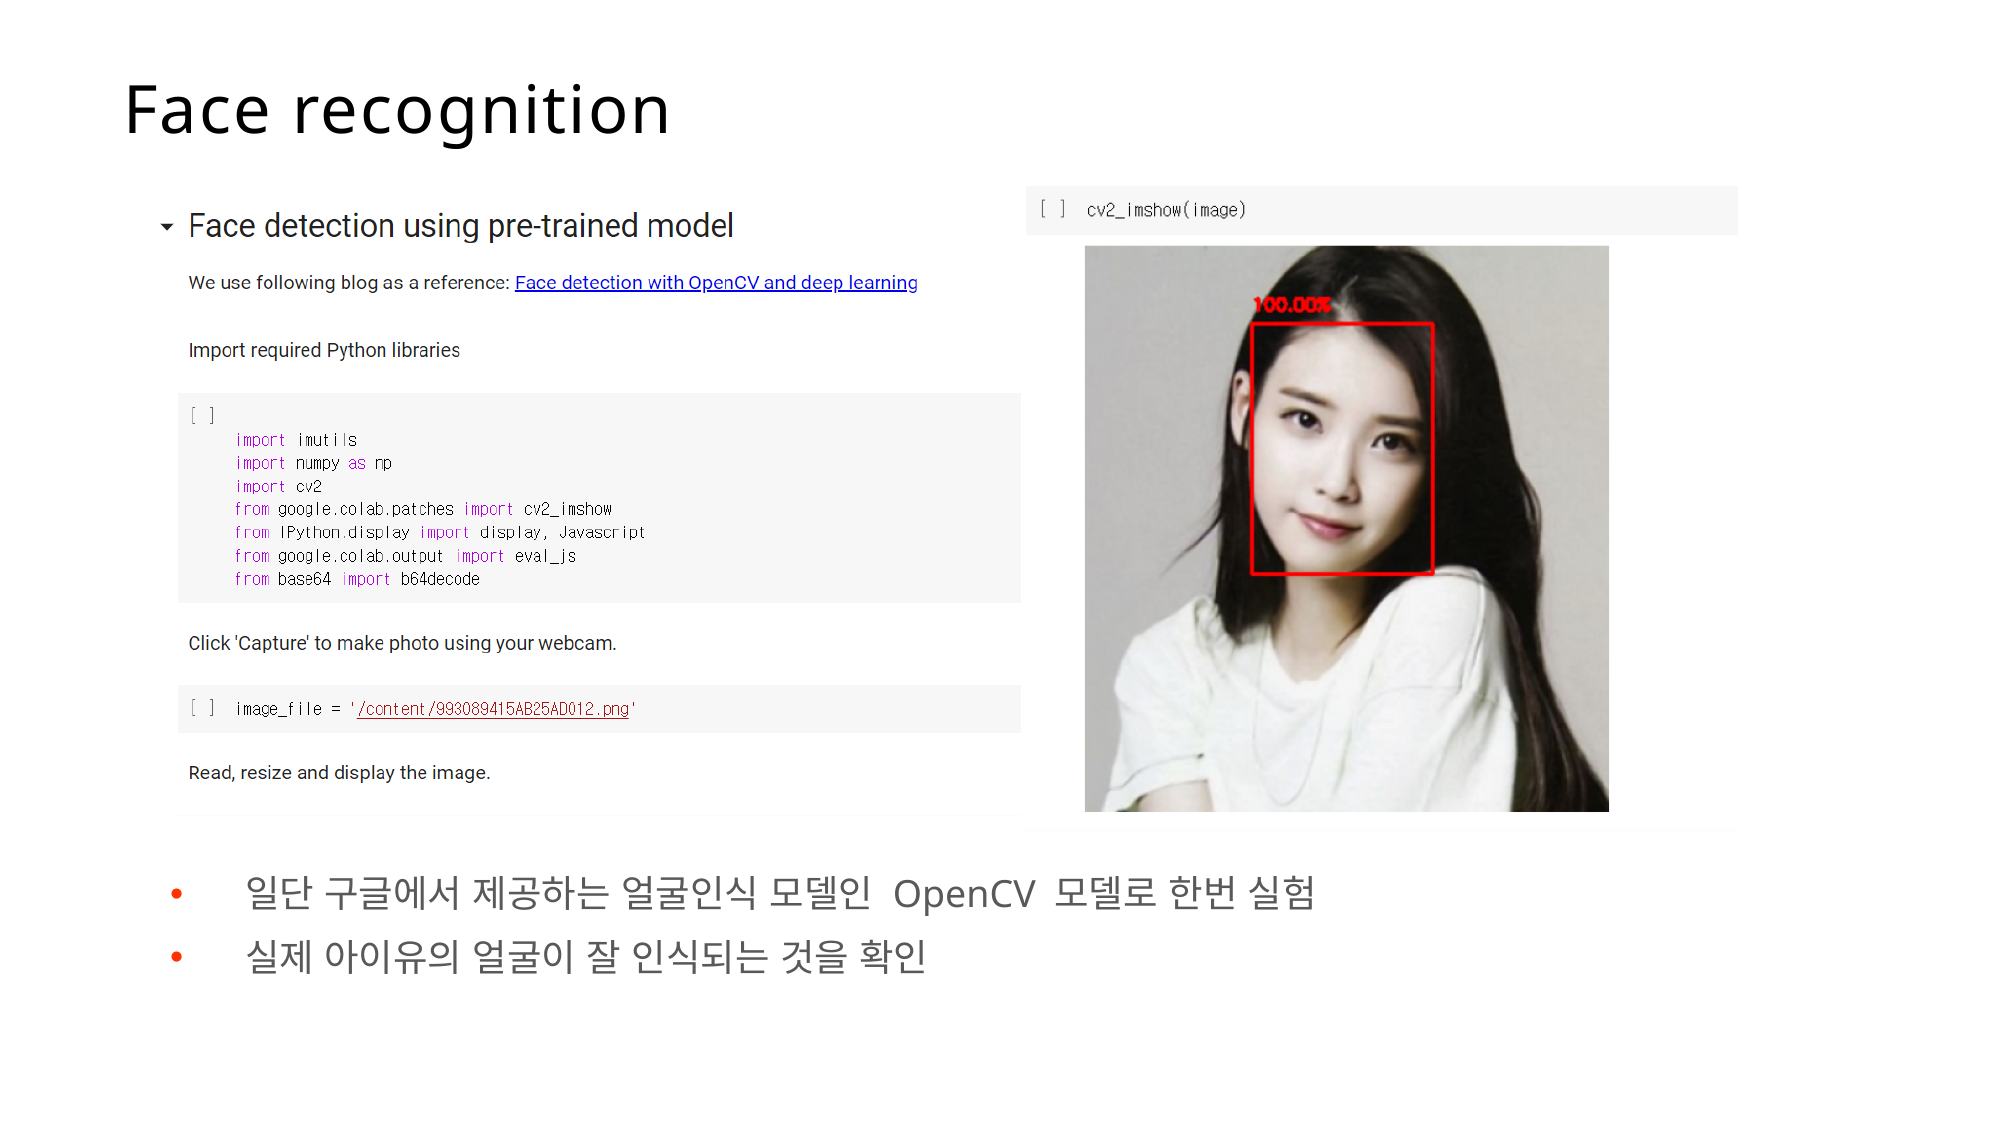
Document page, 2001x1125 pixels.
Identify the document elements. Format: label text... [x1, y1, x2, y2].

picture [154, 186, 1738, 833]
text_box 일단 구글에서 제공하는 얼굴인식 모델인 OpenCV 모델로 한번 실험 실제 아이유의 얼굴이 잘 인식되는 것을 확인 [154, 862, 1787, 1049]
text_box Face recognition [108, 52, 1834, 156]
